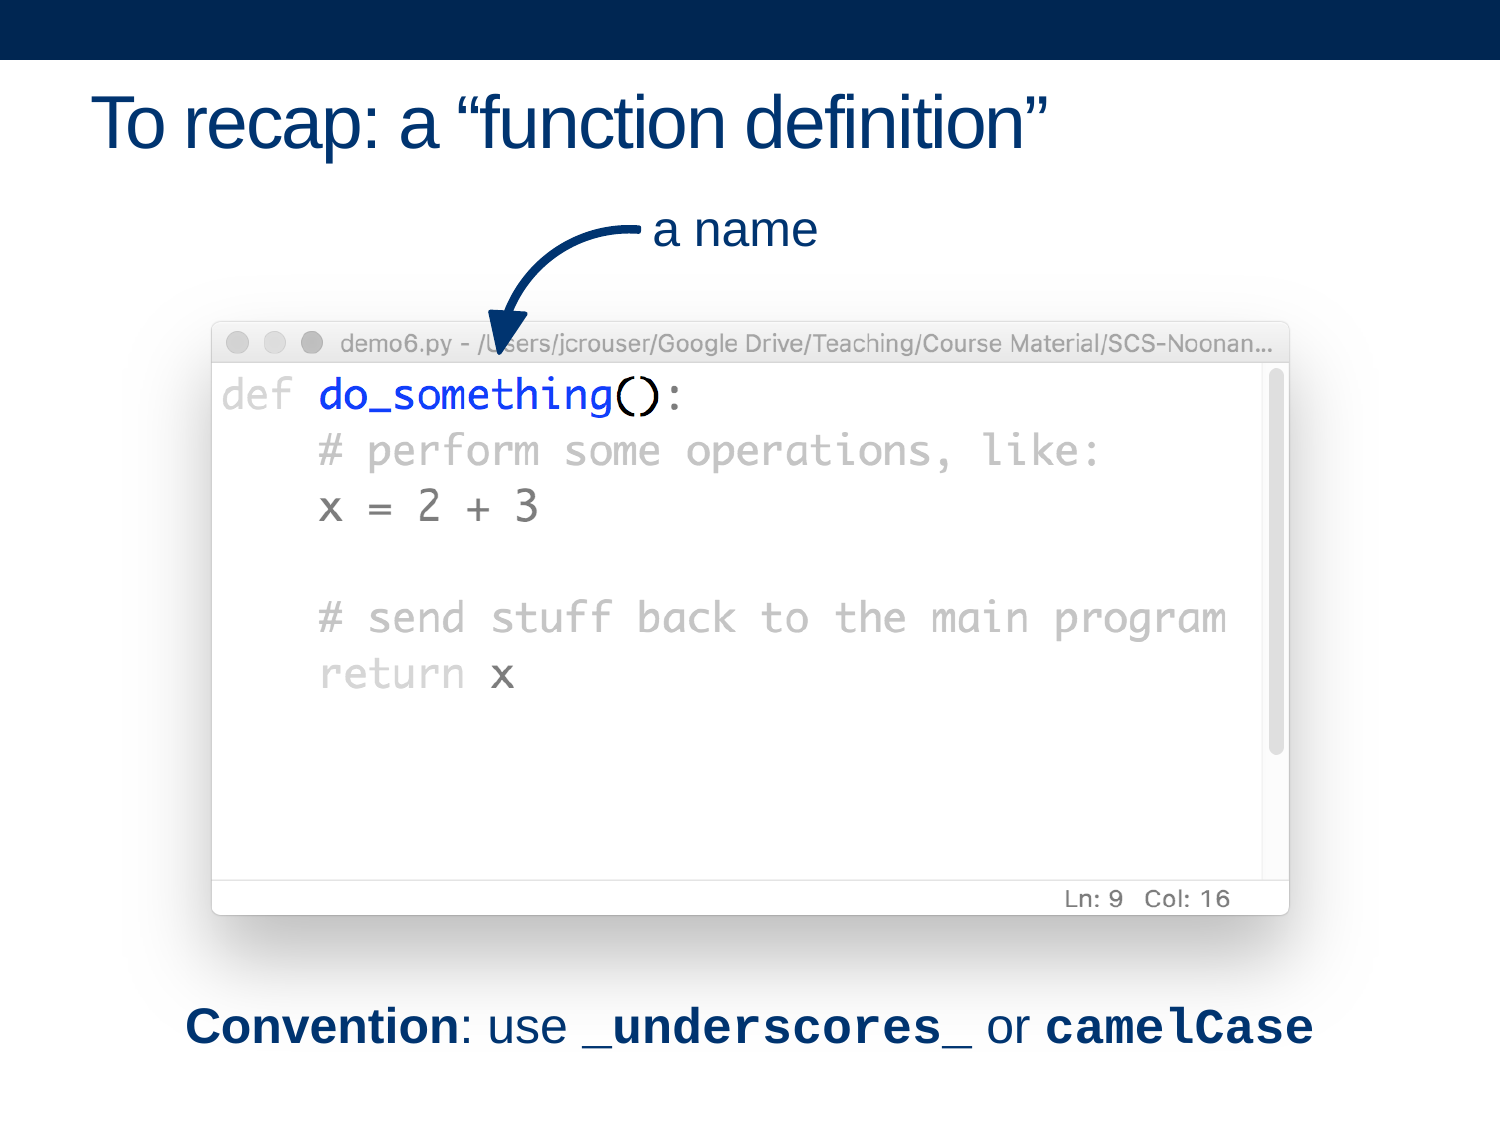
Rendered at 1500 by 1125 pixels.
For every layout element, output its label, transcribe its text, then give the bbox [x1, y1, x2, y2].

picture [306, 365, 481, 423]
title To recap: a “function definition” [75, 37, 1425, 200]
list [107, 262, 1393, 1063]
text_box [481, 189, 836, 509]
